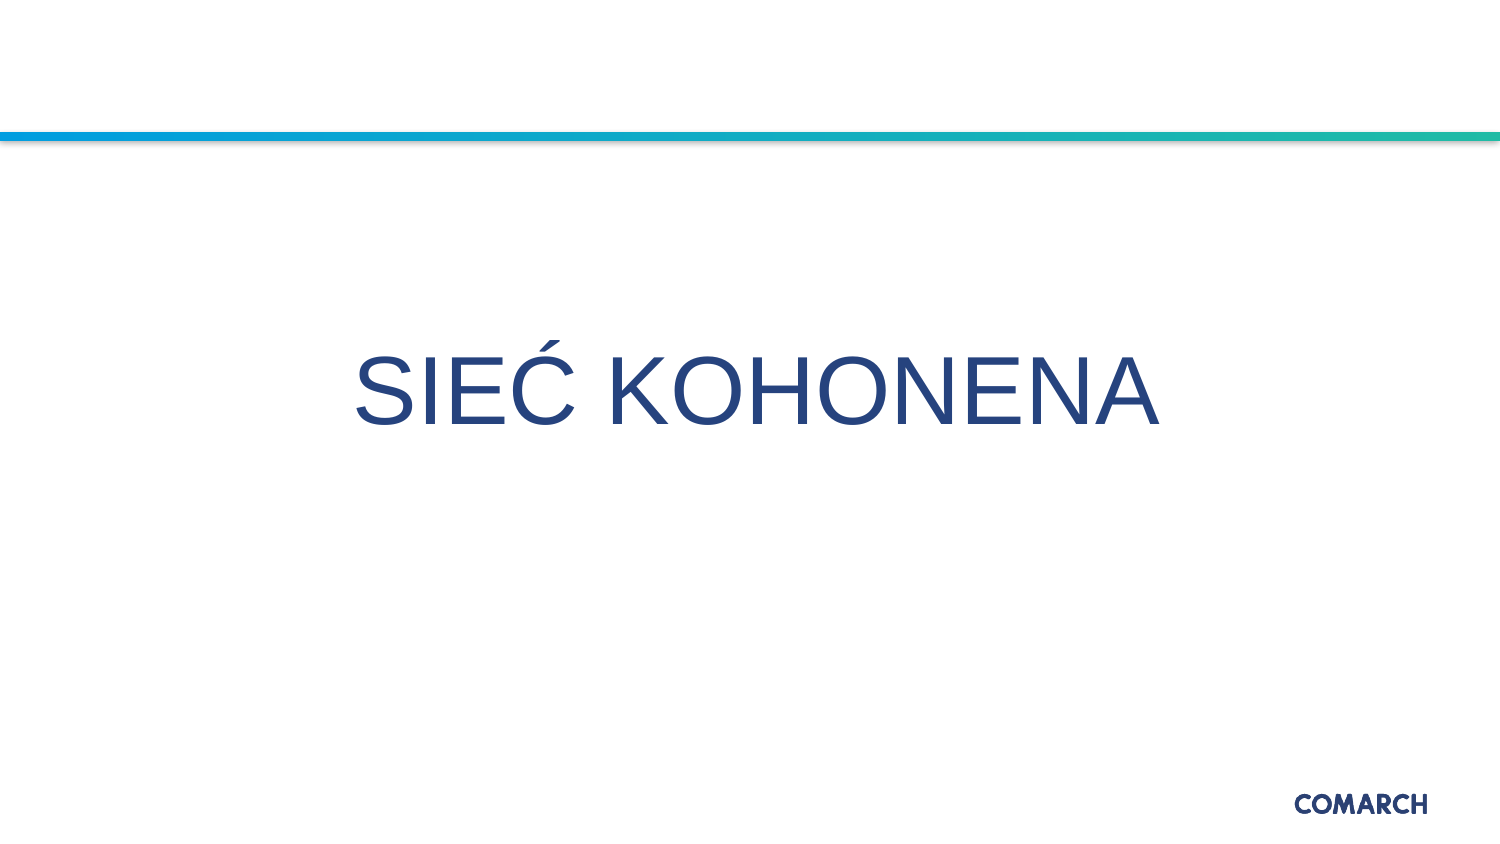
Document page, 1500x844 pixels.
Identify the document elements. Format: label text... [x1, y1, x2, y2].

picture [1294, 793, 1427, 814]
text_box SIEĆ KOHONENA [337, 320, 1180, 465]
